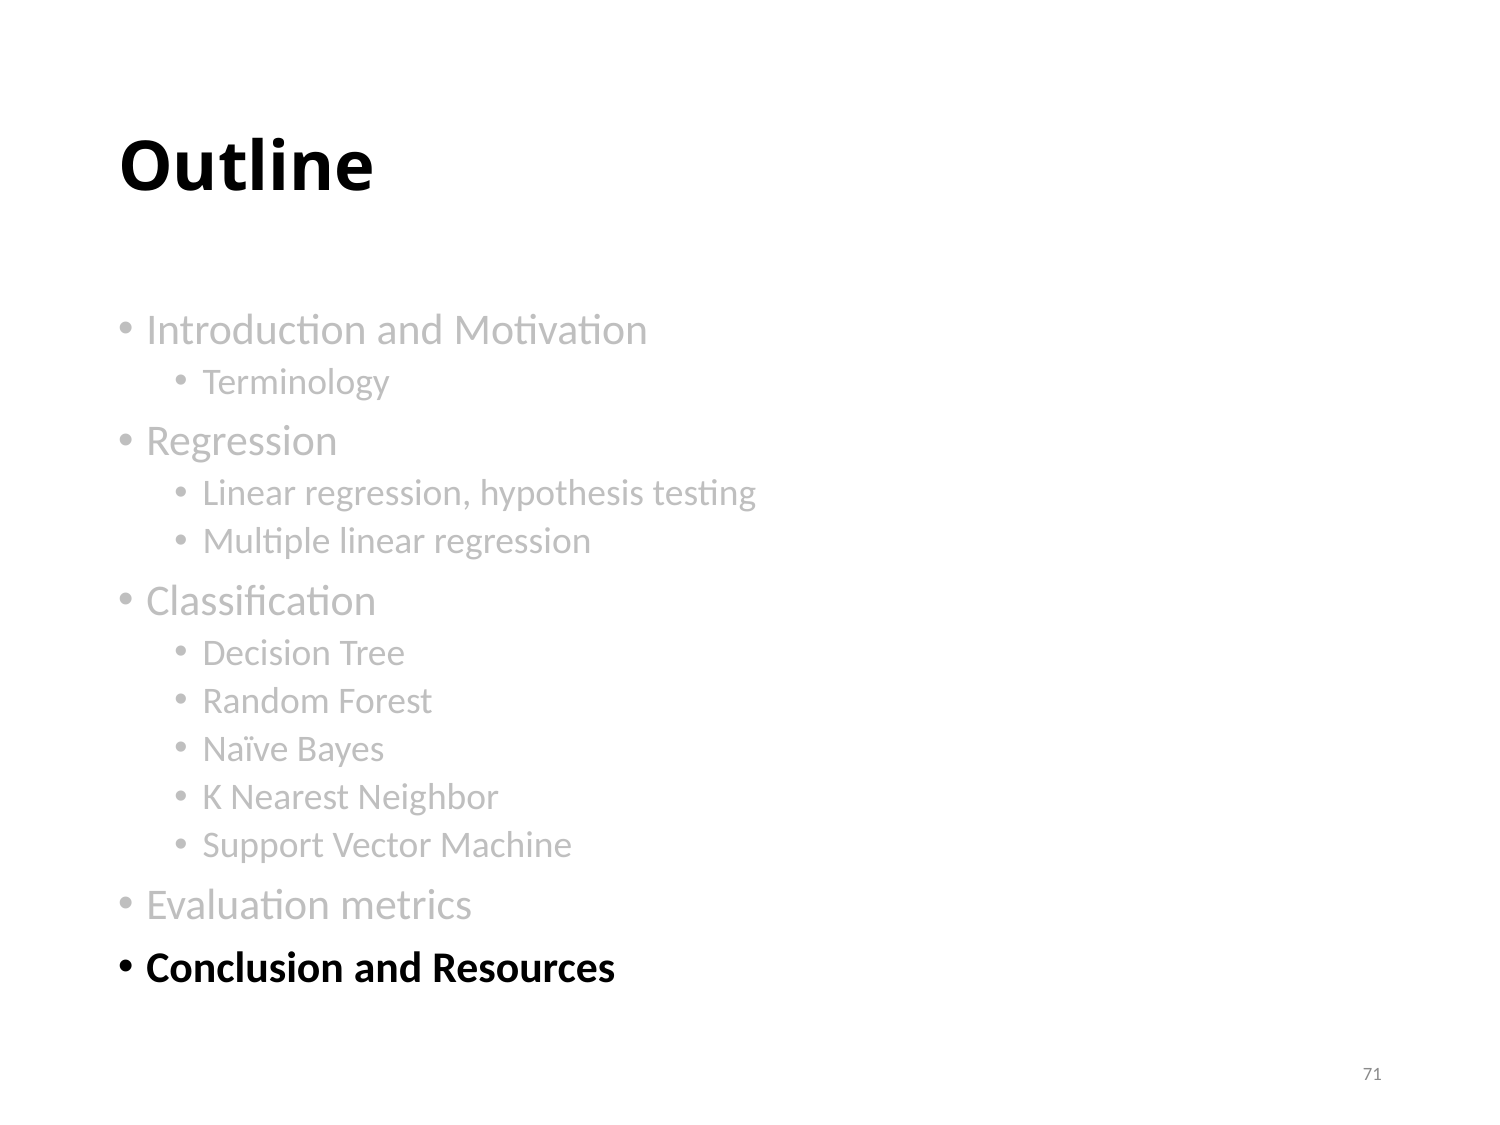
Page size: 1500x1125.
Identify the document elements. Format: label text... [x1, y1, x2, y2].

list Introduction and Motivation Terminology Regression Linear regression, hypothesis testing Multiple linear regression Classification Decision Tree Random Forest Naïve Bayes K Nearest Neighbor Support Vector Machine Evaluation metrics Conclusion and Resources [103, 299, 1397, 1014]
slide_number 71 [1059, 1042, 1397, 1103]
title Outline [103, 59, 1397, 278]
